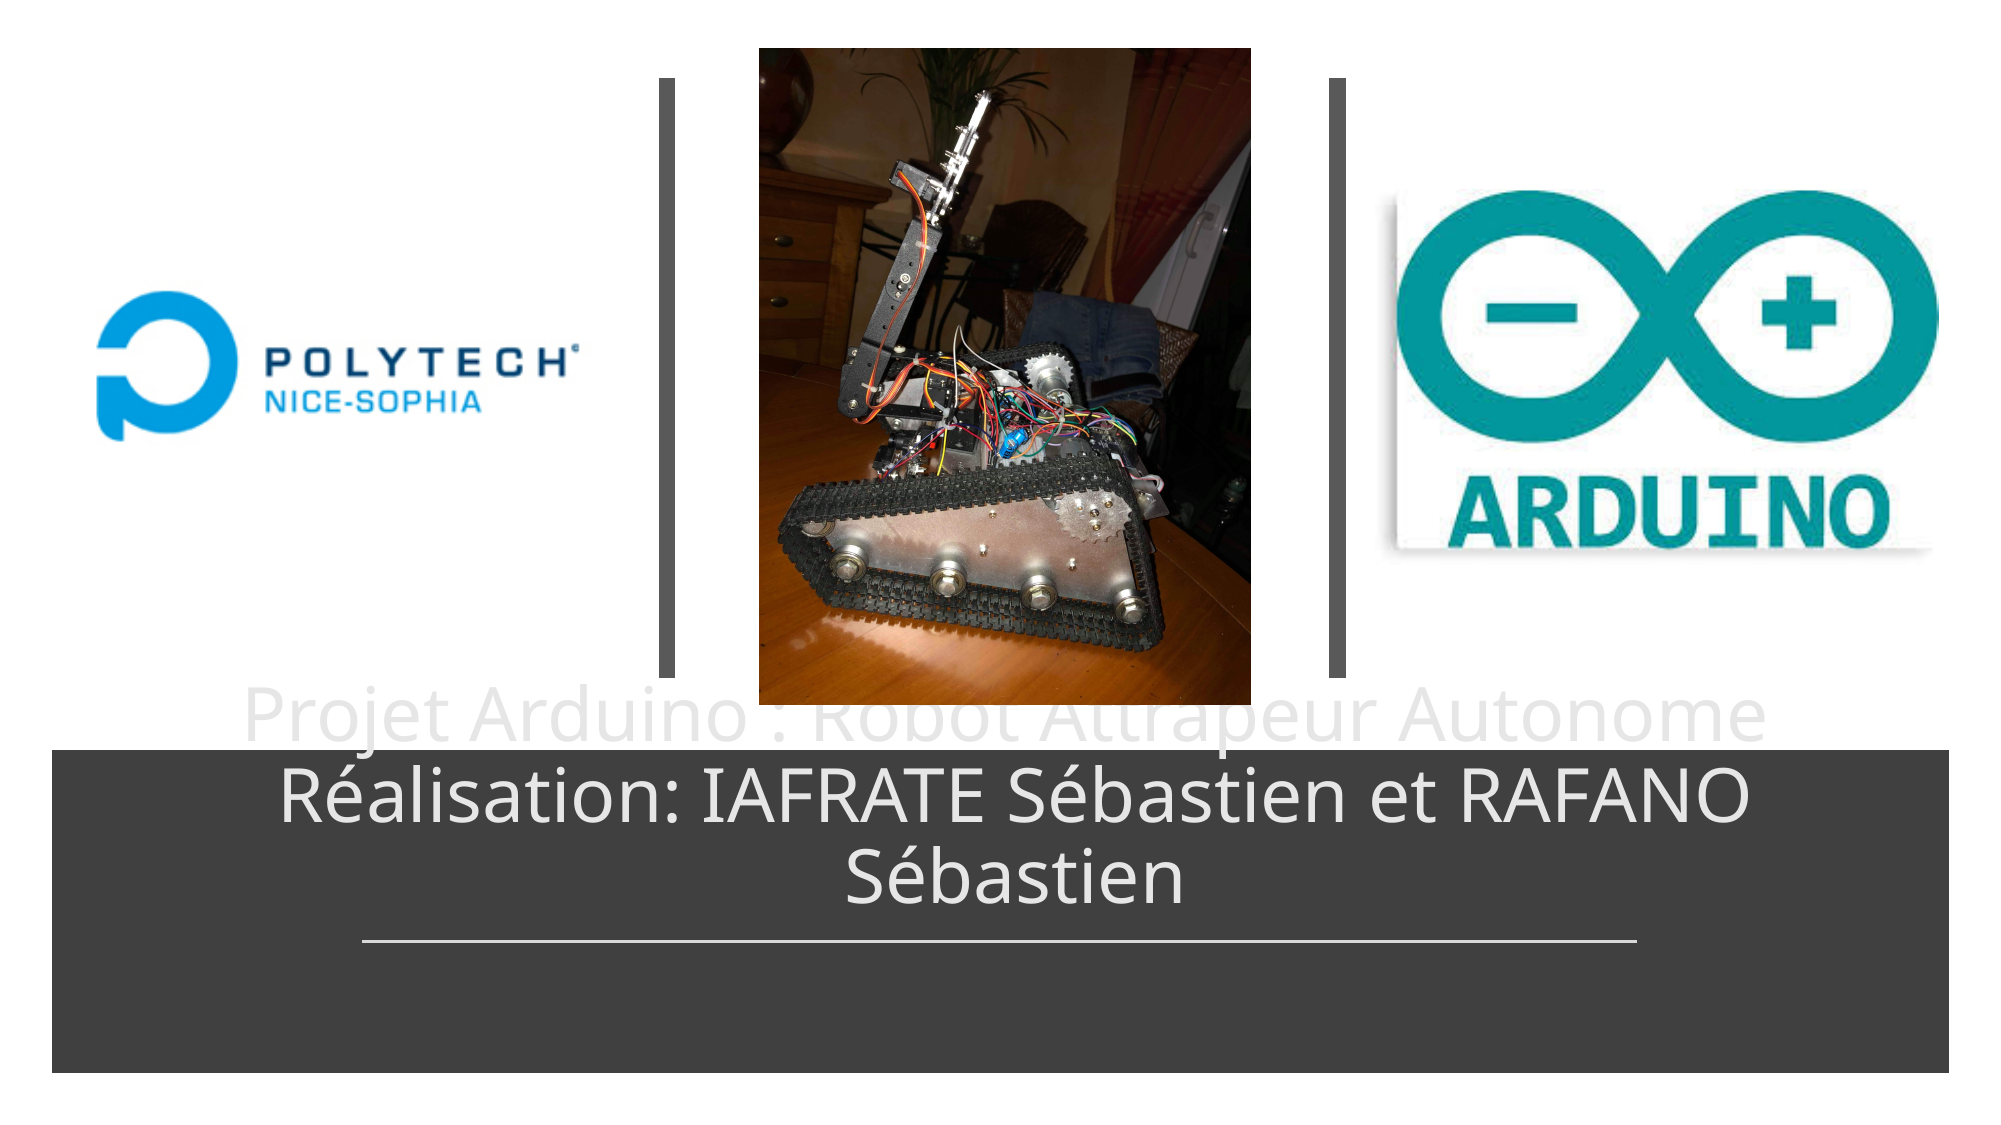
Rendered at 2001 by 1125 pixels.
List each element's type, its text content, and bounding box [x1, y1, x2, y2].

picture [759, 48, 1251, 705]
picture [1375, 189, 1939, 565]
text_box [61, 759, 1939, 1064]
picture [52, 190, 615, 566]
title Projet Arduino : Robot Attrapeur Autonome Réalisation: IAFRATE Sébastien et RAFANO Sébastien [104, 462, 1927, 1063]
